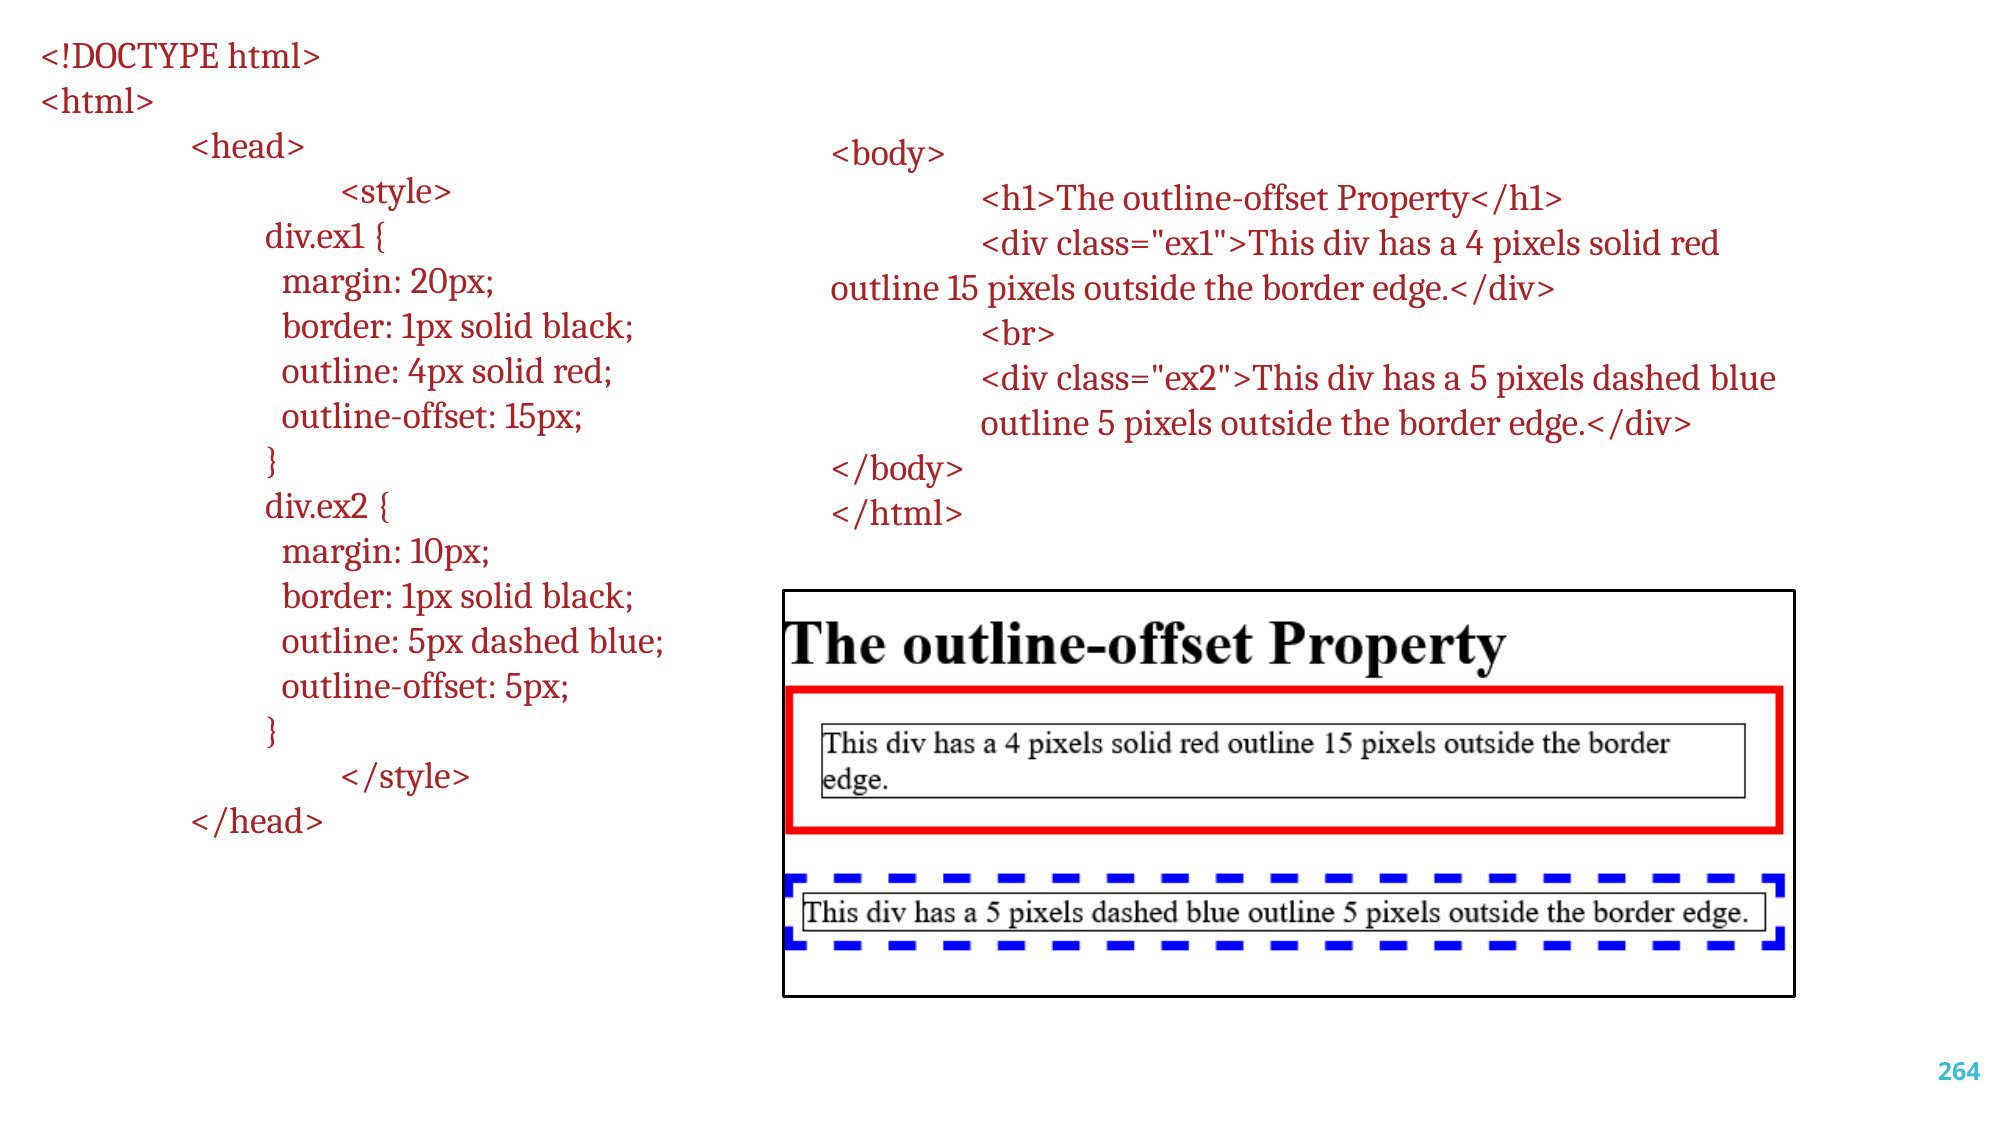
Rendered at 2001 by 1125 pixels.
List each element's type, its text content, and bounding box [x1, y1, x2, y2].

picture [784, 591, 1793, 996]
text_box <!DOCTYPE html> <html> <head> <style> div.ex1 { margin: 20px; border: 1px solid black; outline: 4px solid red; outline-offset: 15px; } div.ex2 { margin: 10px; border: 1px solid black; outline: 5px dashed blue; outline-offset: 5px; } </style> </head> [25, 23, 1488, 849]
text_box <body> <h1>The outline-offset Property</h1> <div class="ex1">This div has a 4 pixels solid red outline 15 pixels outside the border edge.</div> <br> <div class="ex2">This div has a 5 pixels dashed blue outline 5 pixels outside the border edge.</div> </body> </html> [815, 120, 1816, 541]
slide_number 264 [1744, 1042, 1996, 1103]
